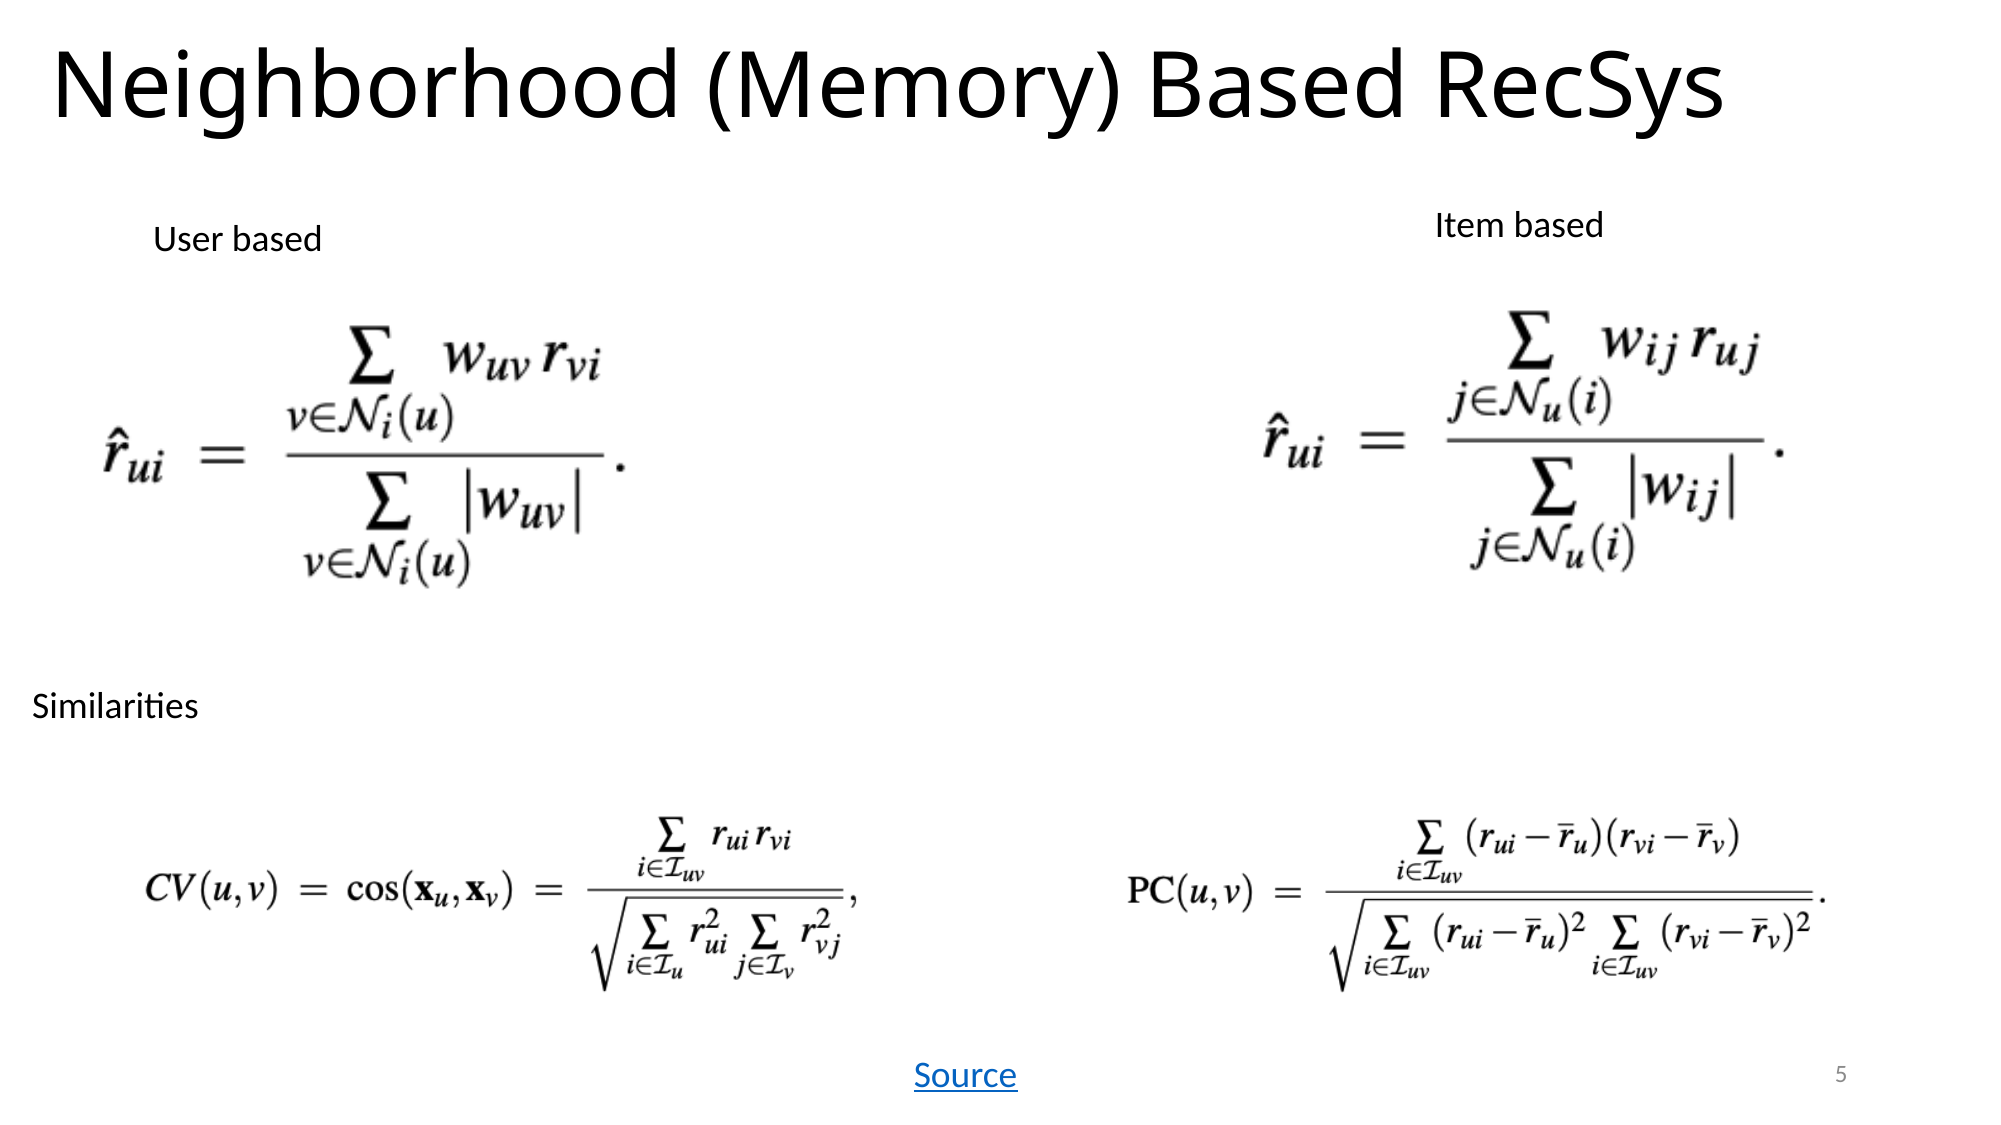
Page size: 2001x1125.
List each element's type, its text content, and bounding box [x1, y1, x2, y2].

picture [122, 794, 899, 1014]
text_box User based [138, 206, 339, 267]
text_box Similarities [17, 673, 214, 734]
picture [50, 270, 763, 619]
title Neighborhood (Memory) Based RecSys [35, 22, 1761, 154]
text_box Item based [1420, 192, 1620, 253]
picture [1236, 282, 1840, 606]
slide_number 5 [1412, 1042, 1863, 1103]
picture [1110, 794, 1863, 1014]
text_box Source [899, 1042, 1033, 1103]
